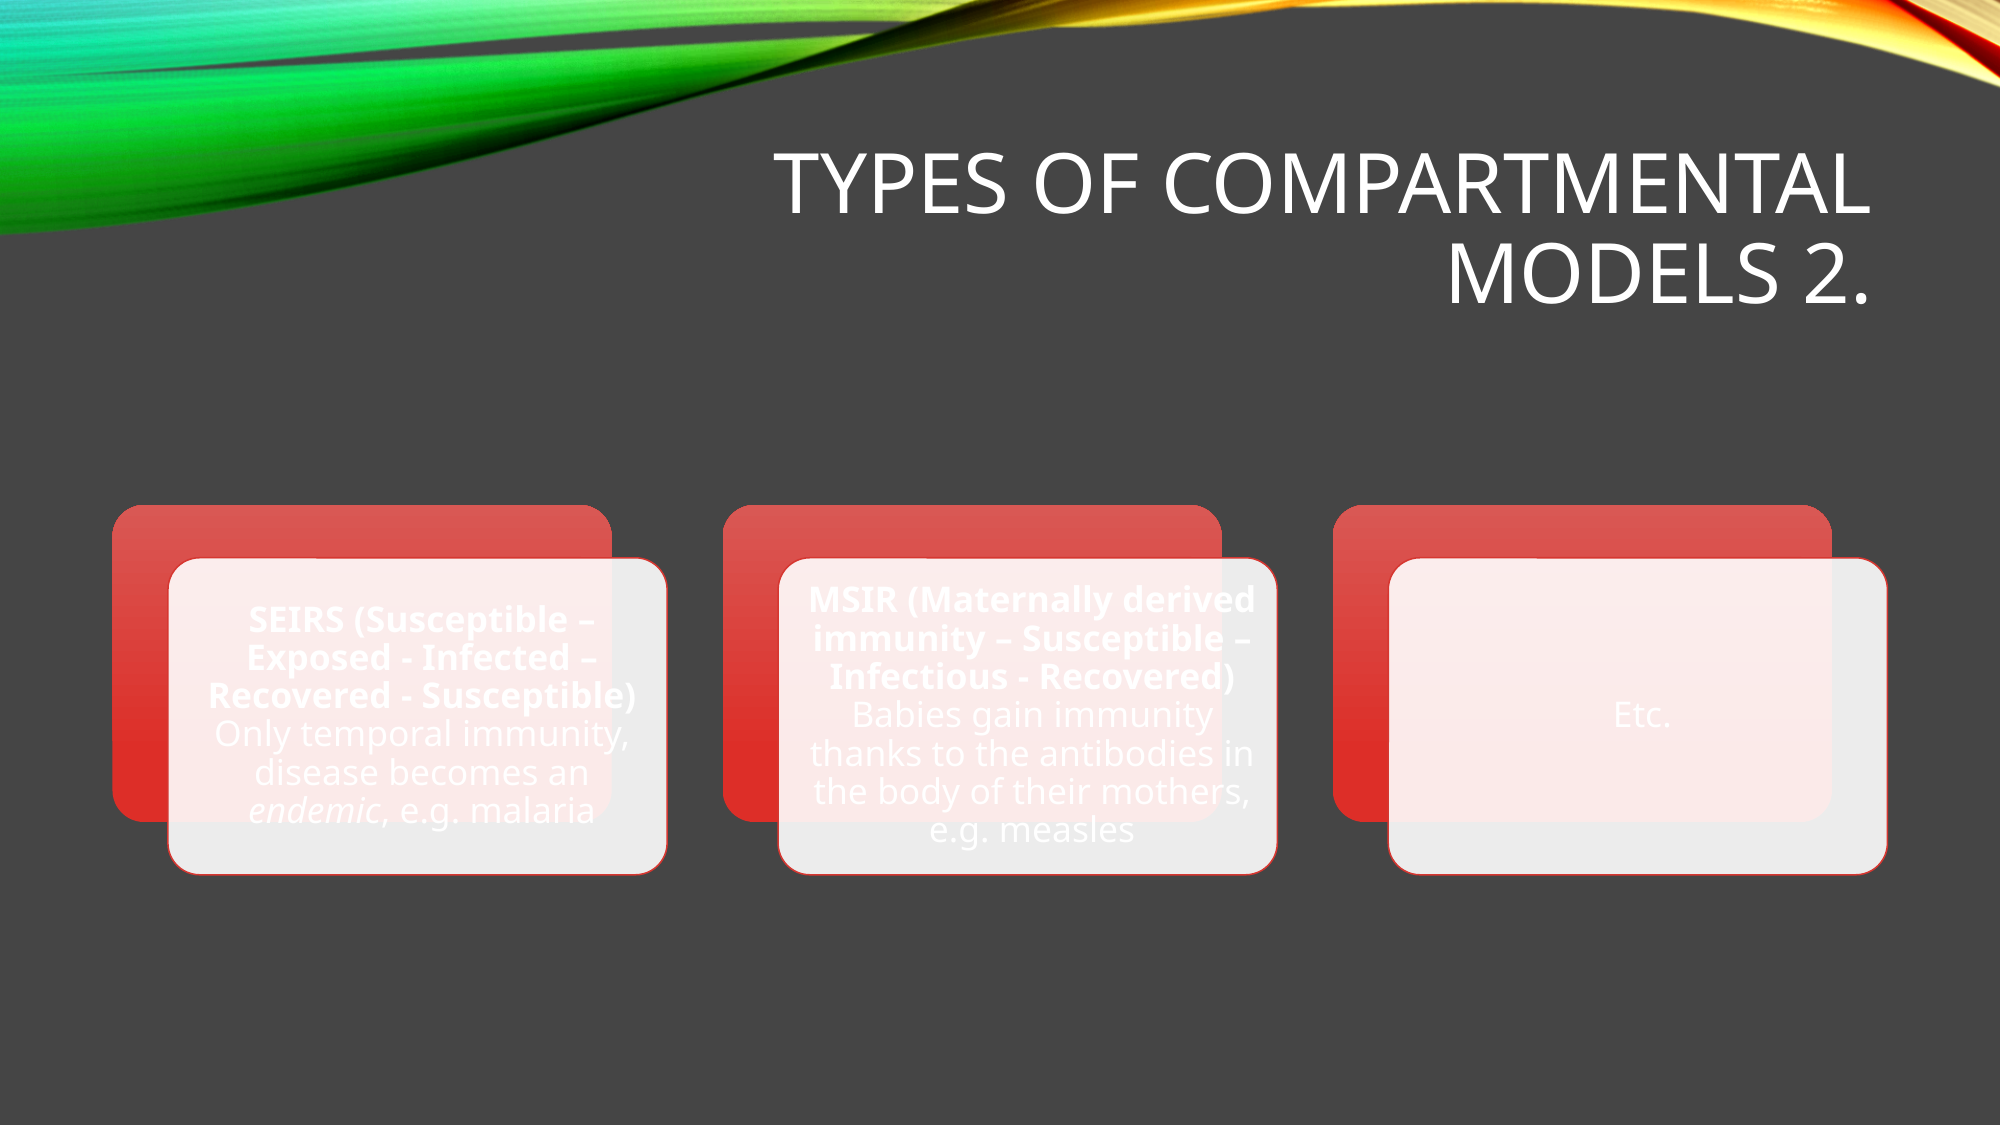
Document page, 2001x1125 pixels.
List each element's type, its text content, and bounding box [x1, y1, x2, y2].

picture [0, 0, 2000, 237]
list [112, 400, 1888, 980]
title Types of compartmental models 2. [474, 125, 1888, 338]
